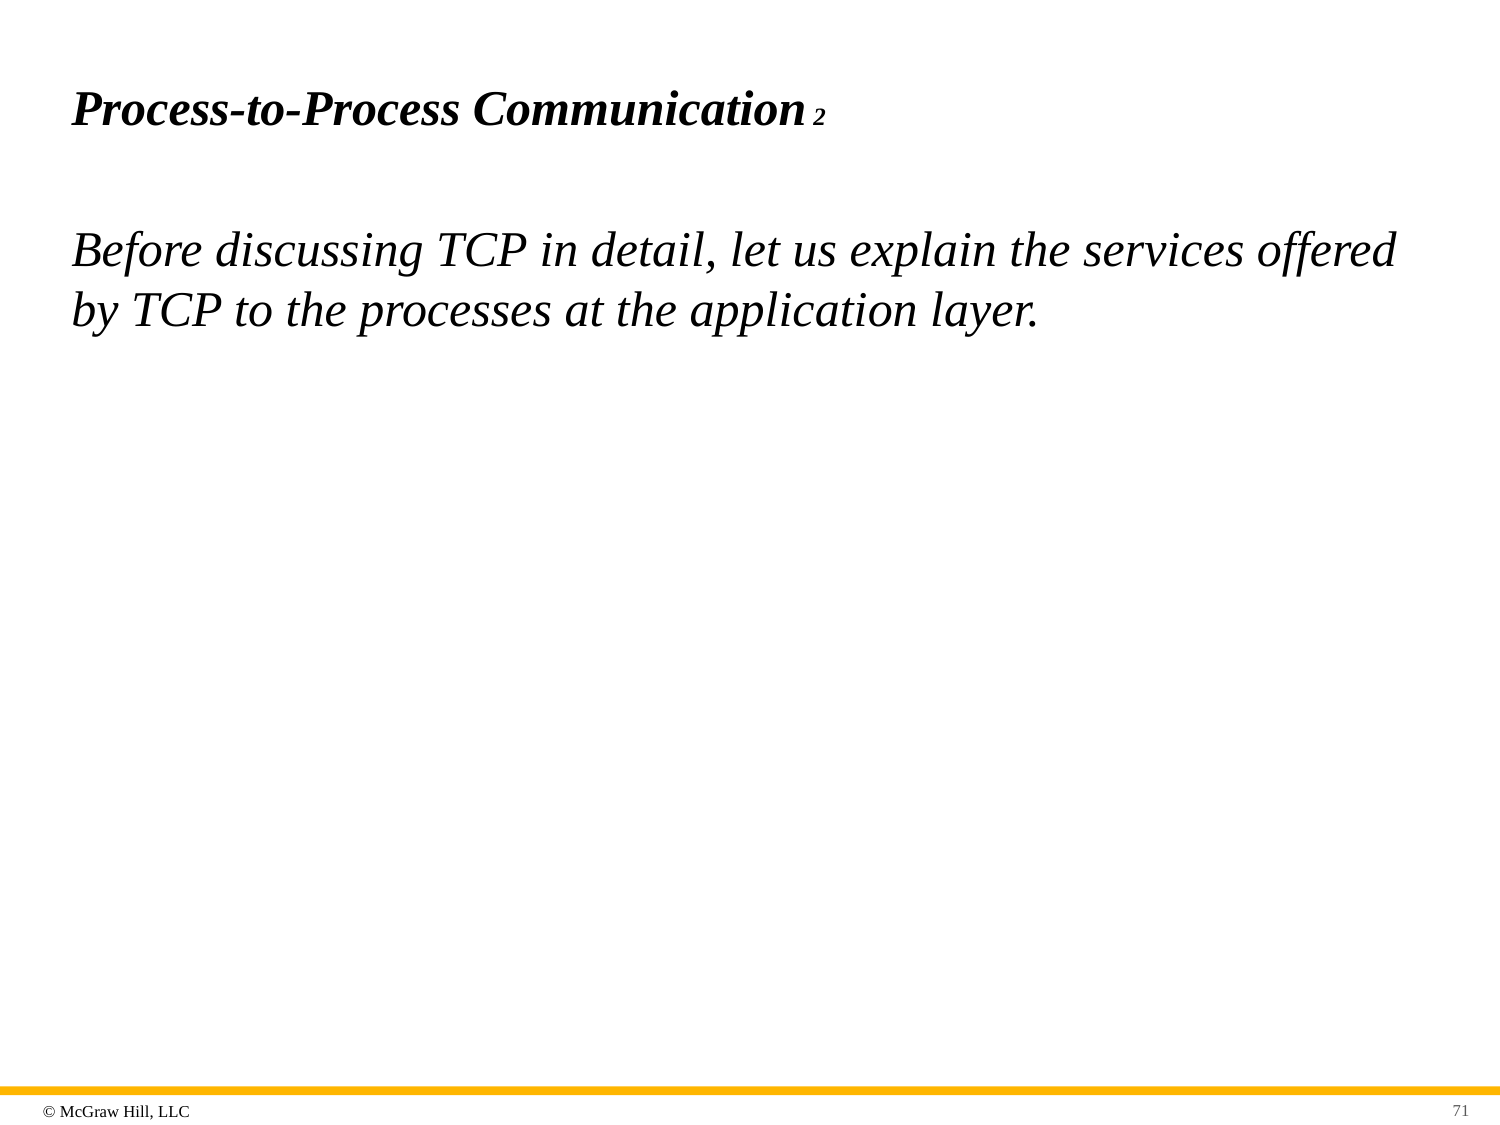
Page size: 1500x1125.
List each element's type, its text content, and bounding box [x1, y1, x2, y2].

slide_number 71 [1418, 1096, 1477, 1123]
title Process-to-Process Communication 2 [56, 50, 1444, 162]
list Before discussing TCP in detail, let us explain the services offered by TCP to the processes at the application layer. [56, 209, 1444, 1026]
